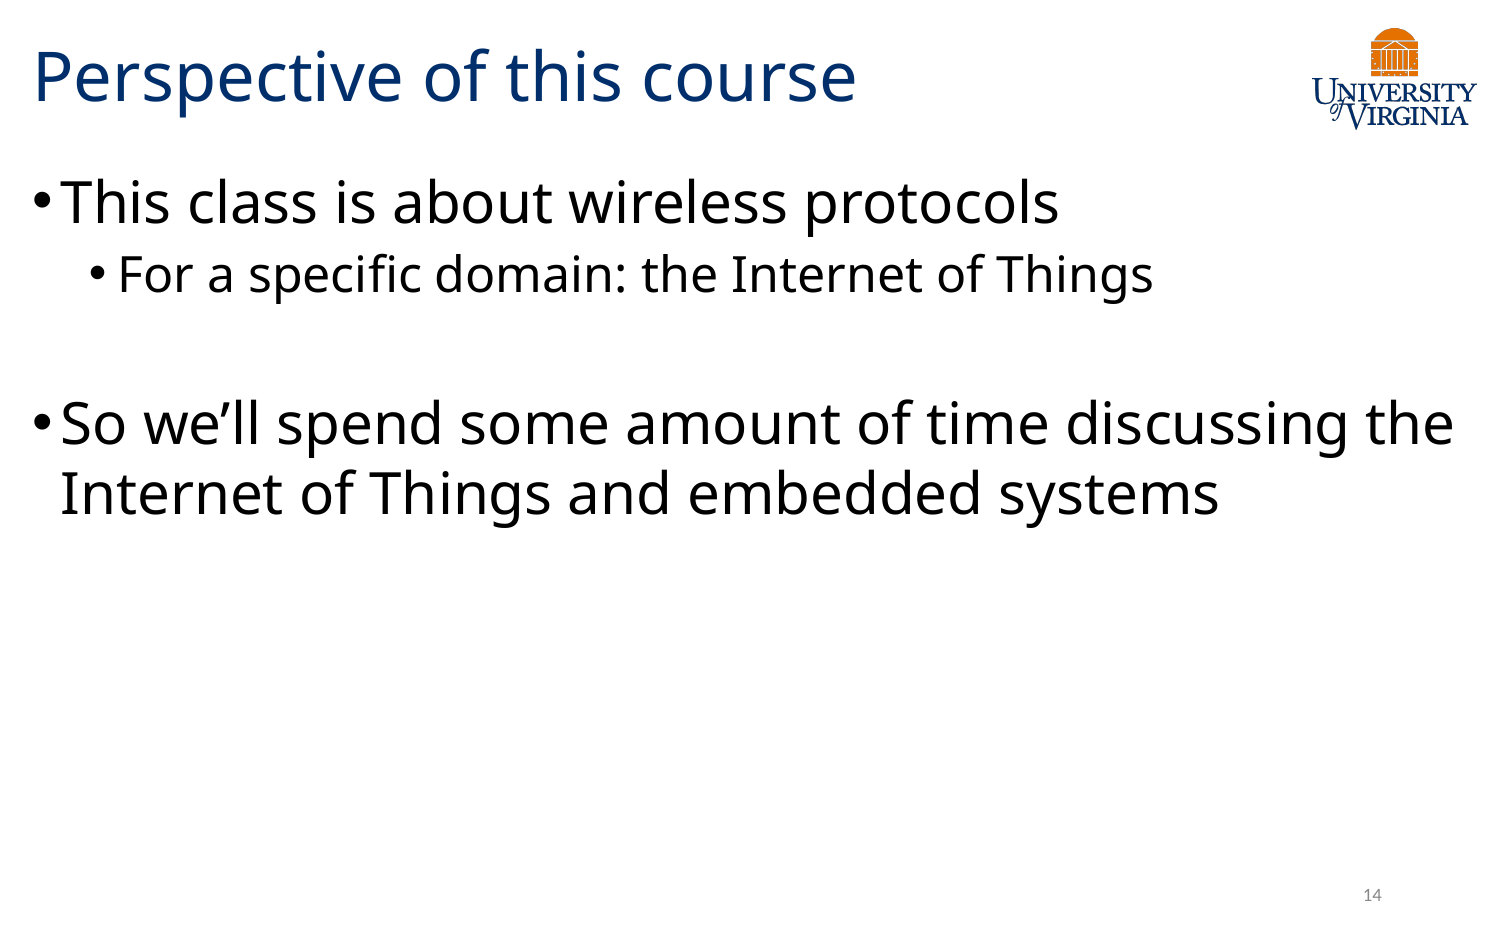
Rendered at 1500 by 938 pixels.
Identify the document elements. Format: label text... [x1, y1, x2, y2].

slide_number 14 [1059, 868, 1397, 919]
picture [1312, 28, 1477, 130]
title Perspective of this course [17, 14, 1297, 145]
list This class is about wireless protocols For a specific domain: the Internet of Things So we’ll spend some amount of time discussing the Internet of Things and embedded systems [17, 157, 1483, 845]
